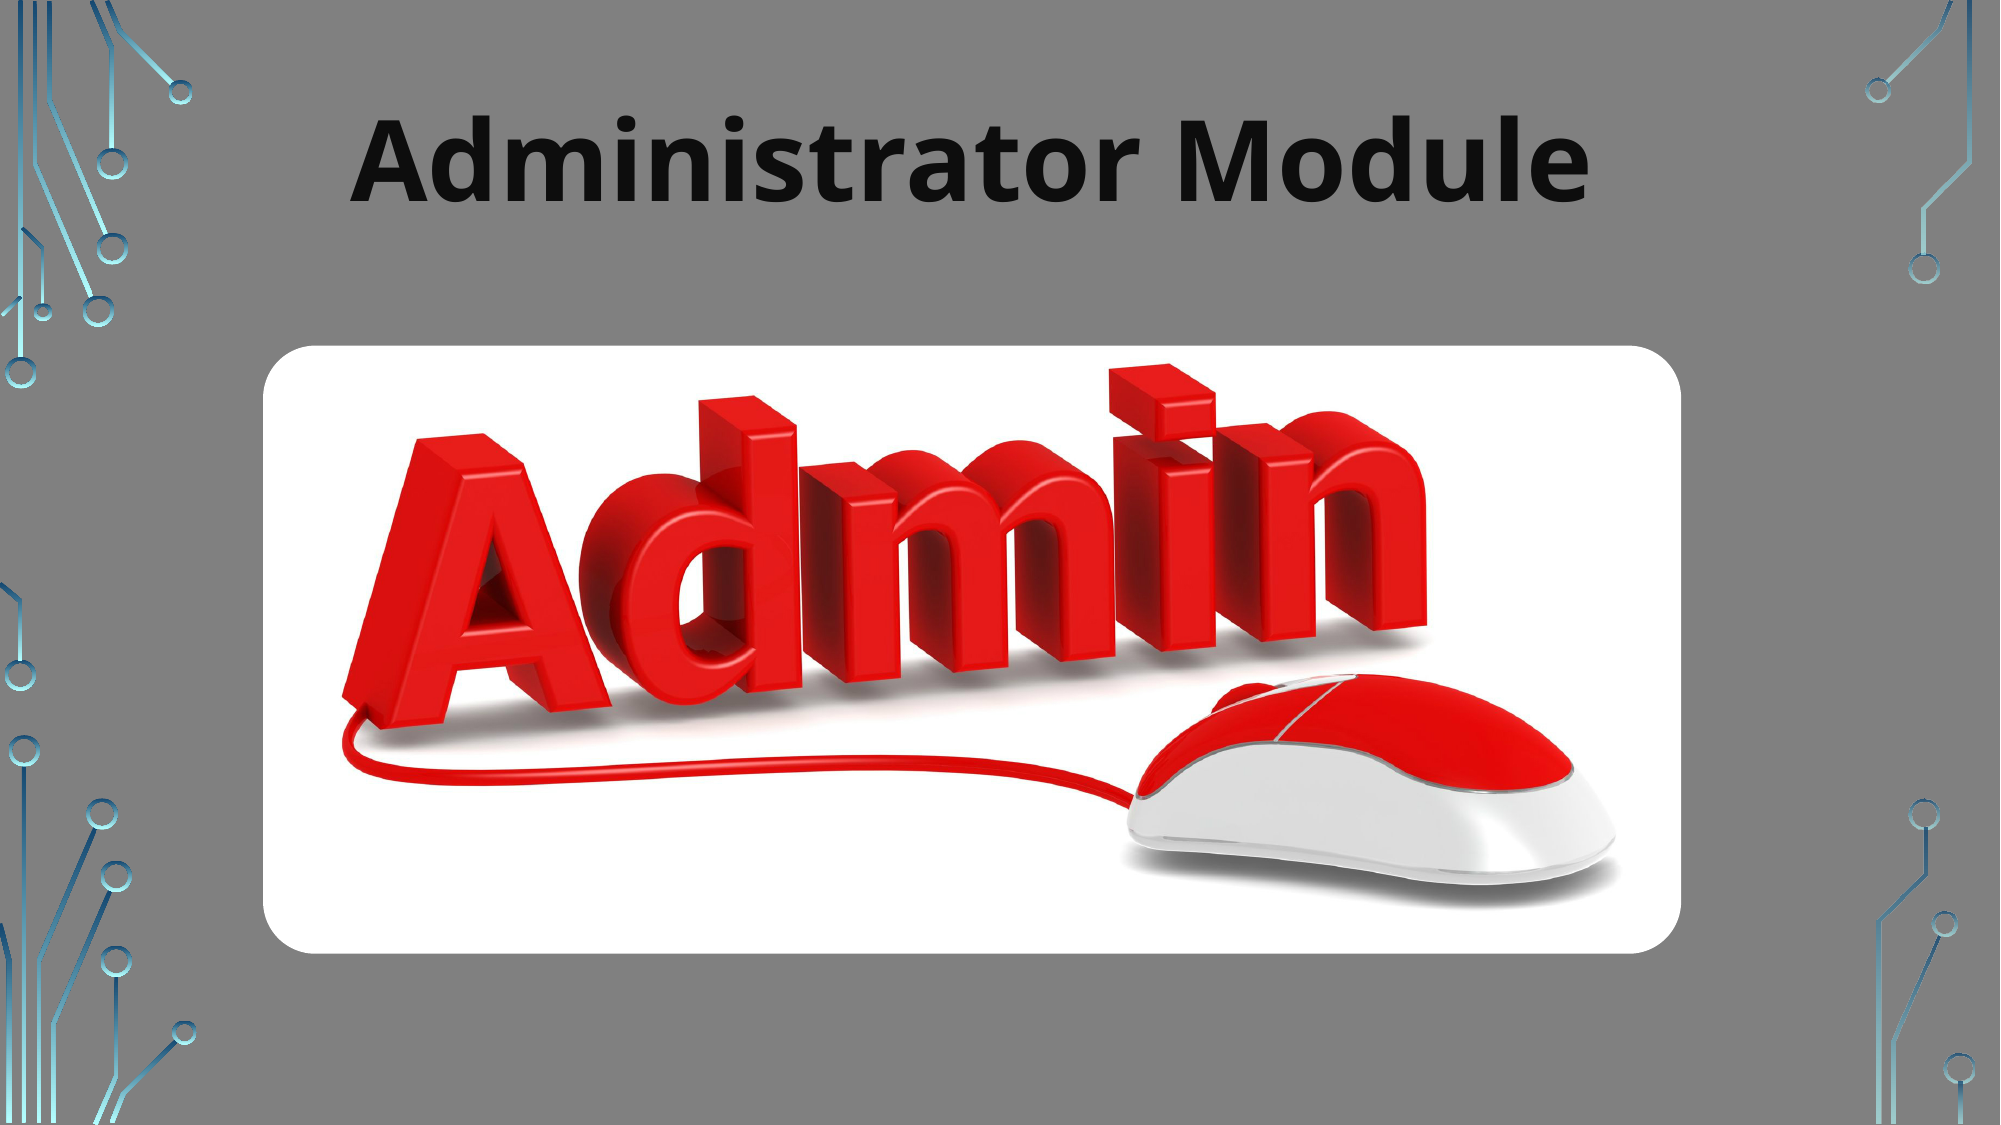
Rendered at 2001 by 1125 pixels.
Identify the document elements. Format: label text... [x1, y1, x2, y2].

picture [262, 345, 1682, 954]
text_box Administrator Module [335, 81, 1610, 232]
